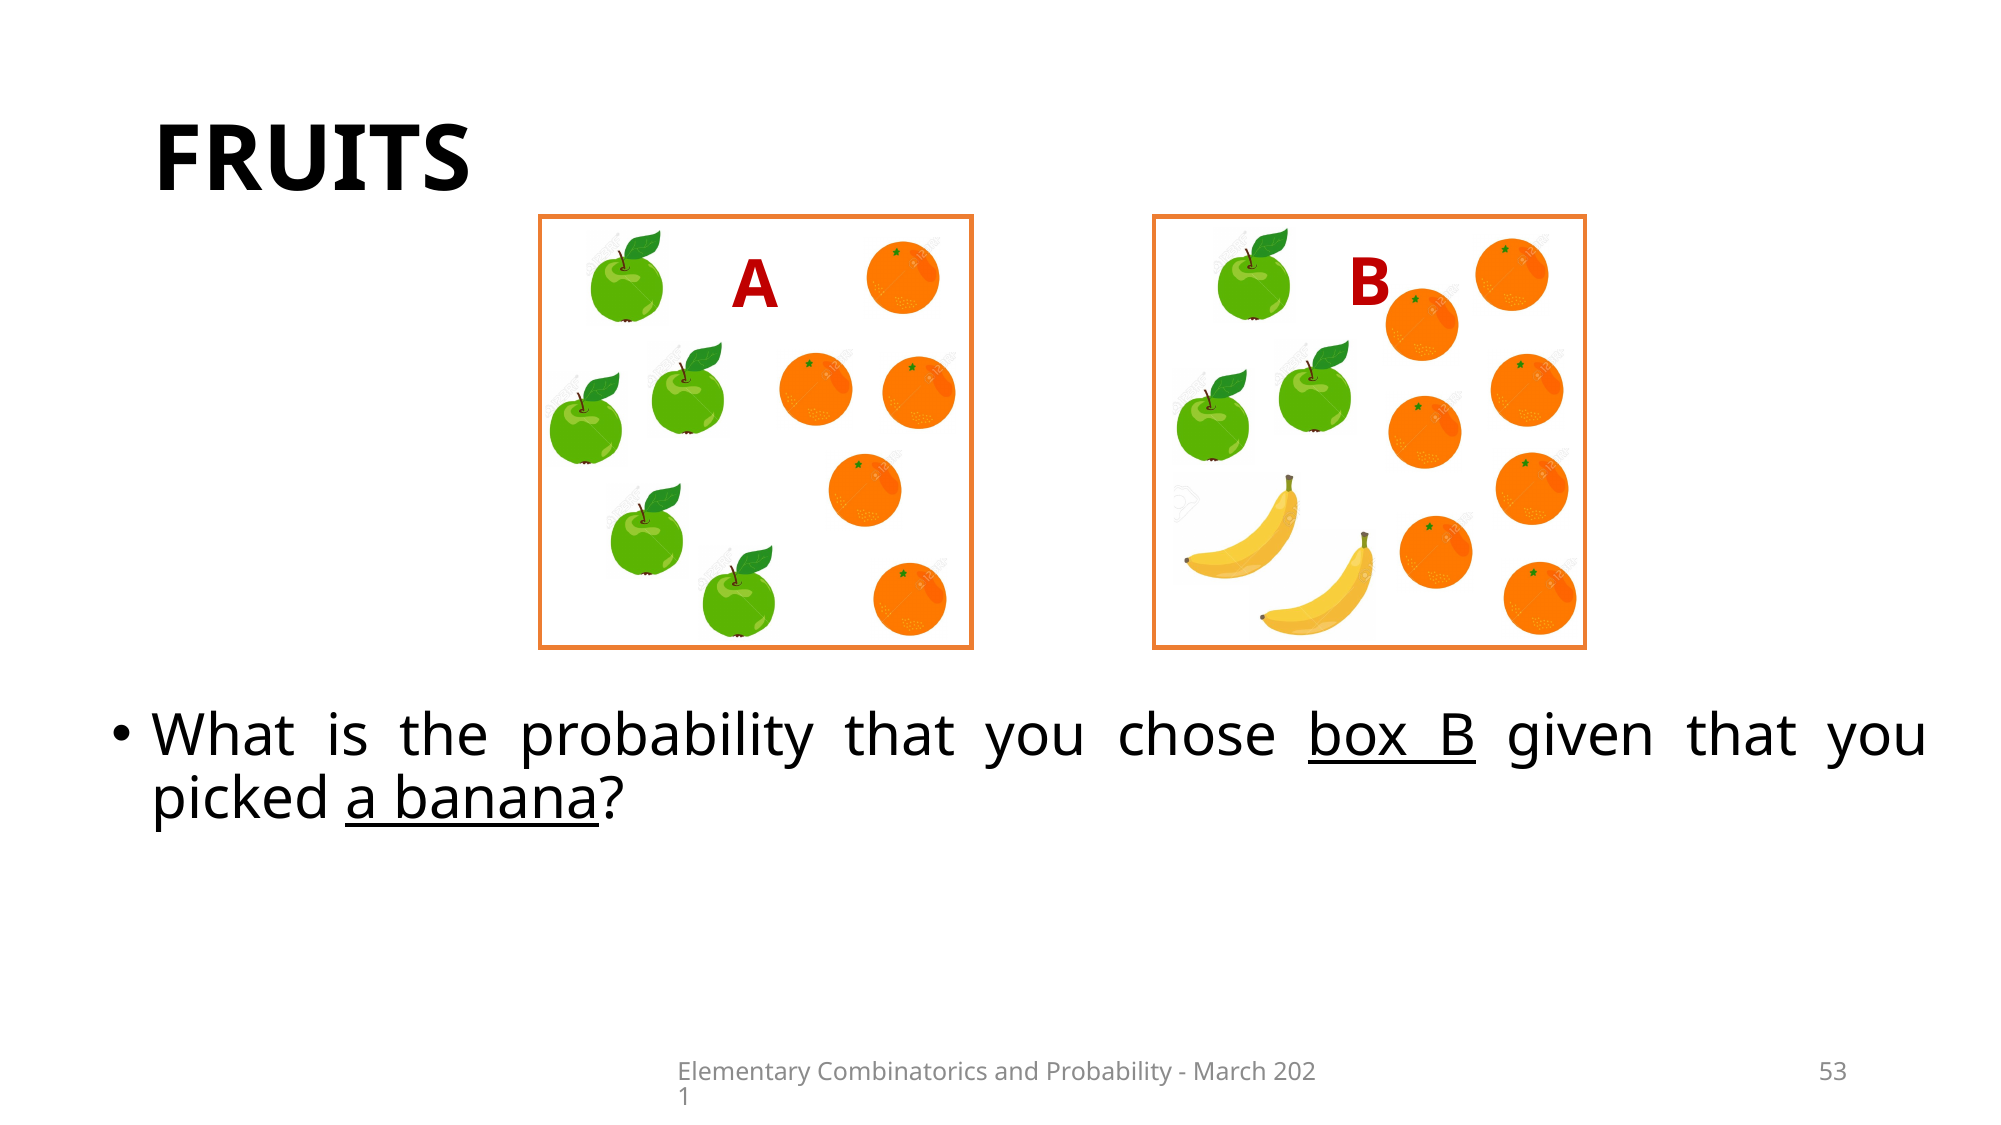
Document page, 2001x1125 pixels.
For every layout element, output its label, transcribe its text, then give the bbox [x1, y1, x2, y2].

title fruits [137, 52, 1863, 270]
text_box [540, 216, 1586, 648]
slide_number 53 [1412, 1042, 1863, 1103]
footer Elementary Combinatorics and Probability - March 2021 [662, 1042, 1338, 1103]
